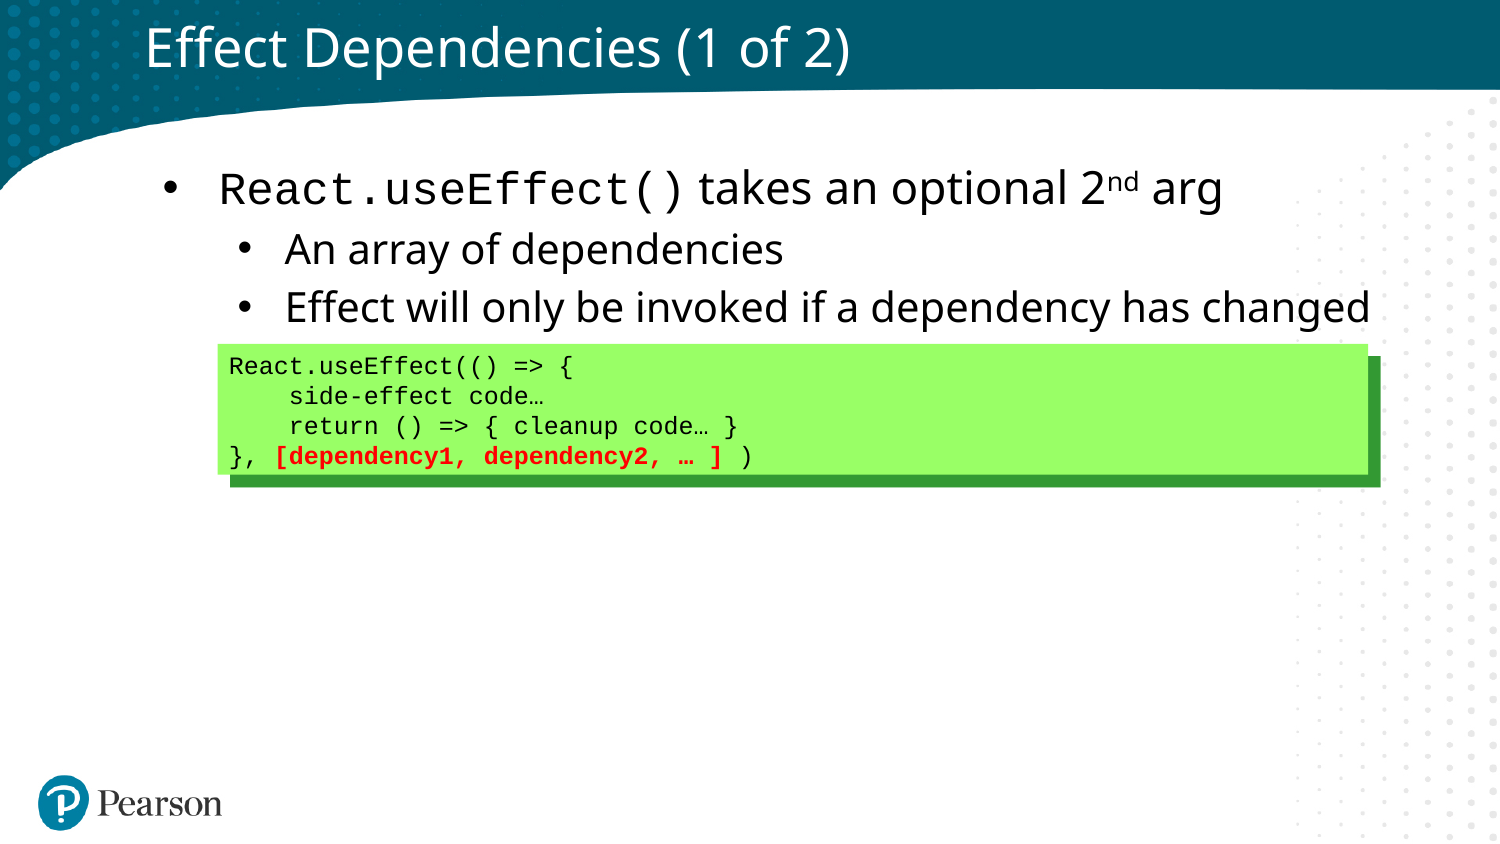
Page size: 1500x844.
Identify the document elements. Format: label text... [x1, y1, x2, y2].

text_box React.useEffect(() => { side-effect code… return () => { cleanup code… } }, [dependency1, dependency2, … ] ) [217, 343, 1369, 475]
picture [0, 90, 1500, 844]
title Effect Dependencies (1 of 2) [130, 6, 1369, 98]
list React.useEffect() takes an optional 2nd arg An array of dependencies Effect will only be invoked if a dependency has changed [147, 151, 1404, 766]
